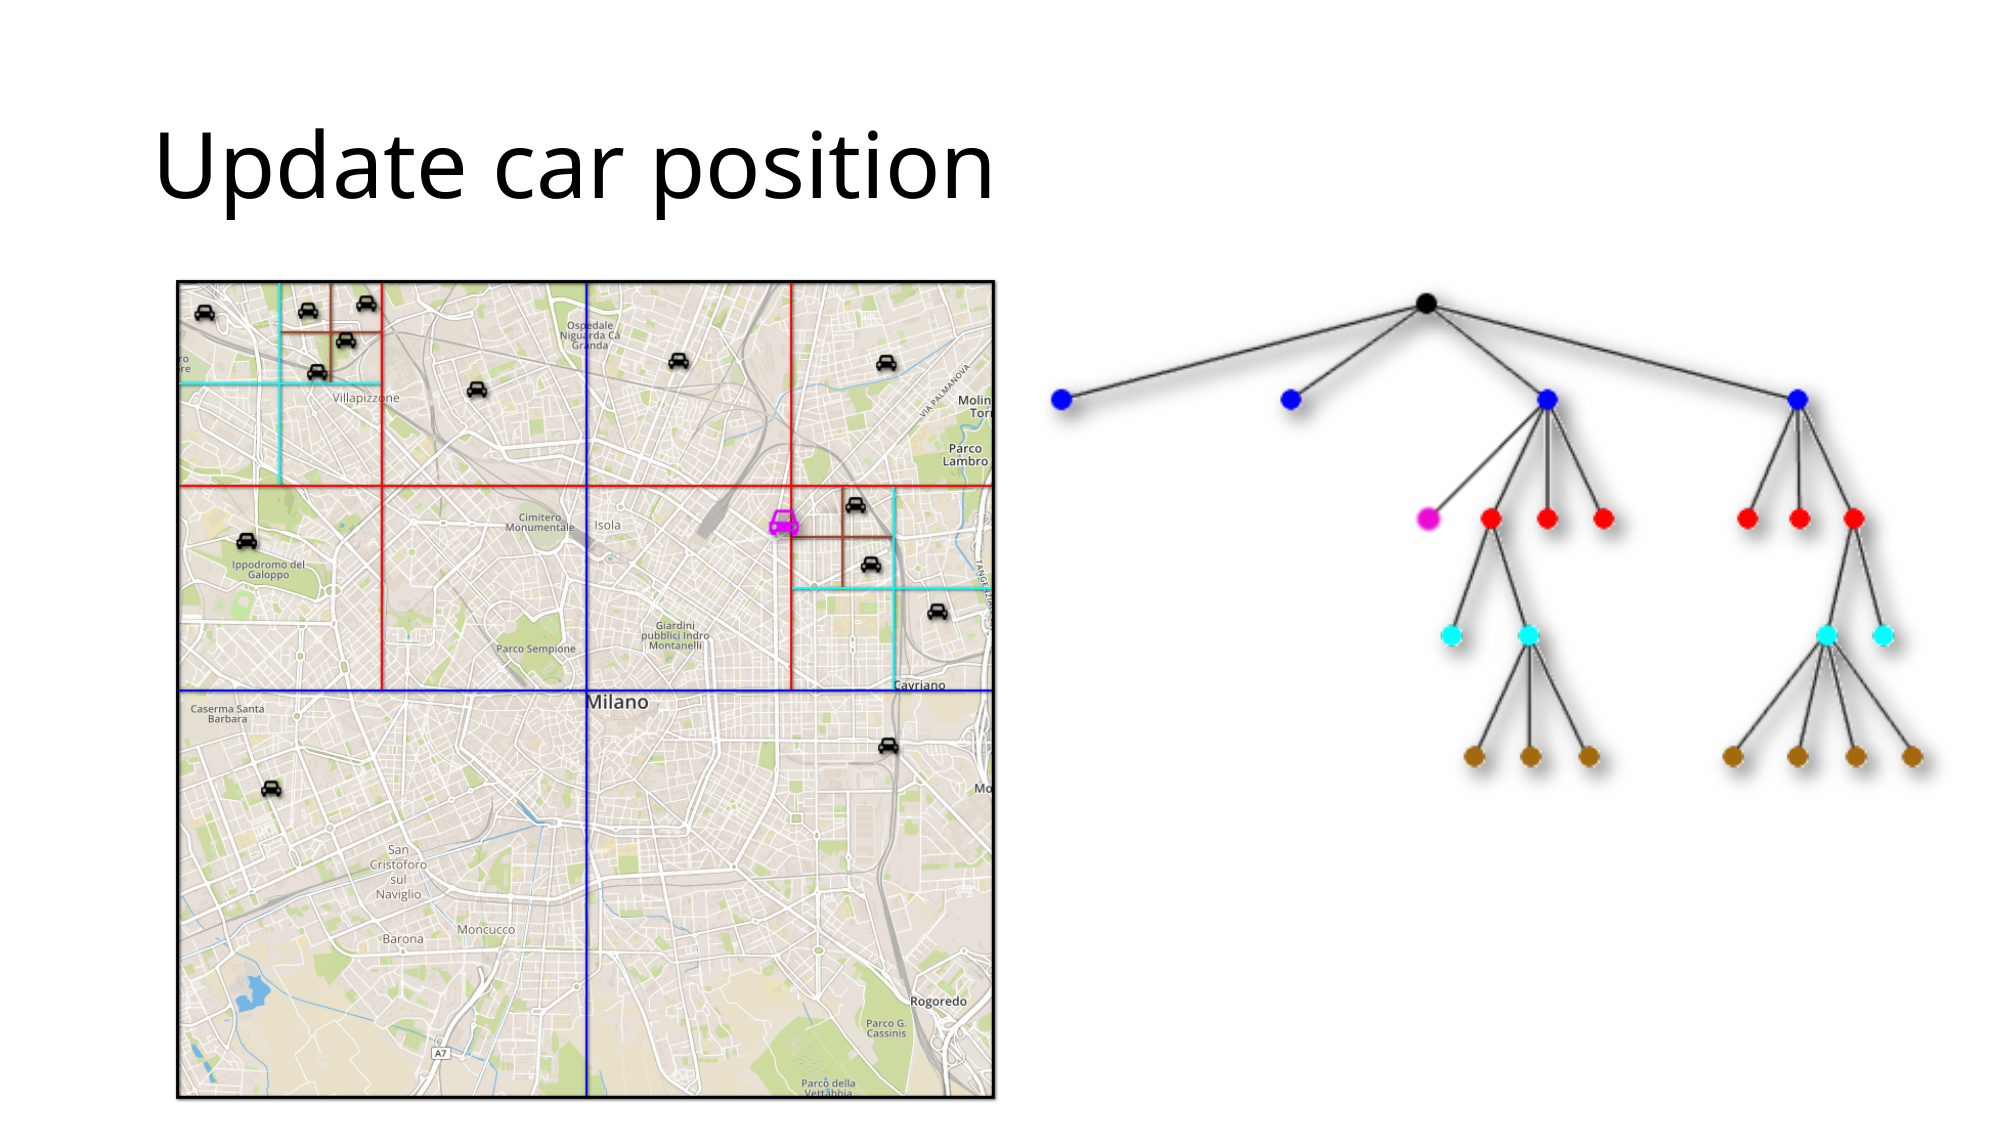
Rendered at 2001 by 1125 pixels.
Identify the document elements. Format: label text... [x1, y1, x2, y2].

picture [1035, 277, 1959, 801]
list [173, 277, 1000, 1105]
title Update car position [137, 59, 1863, 278]
